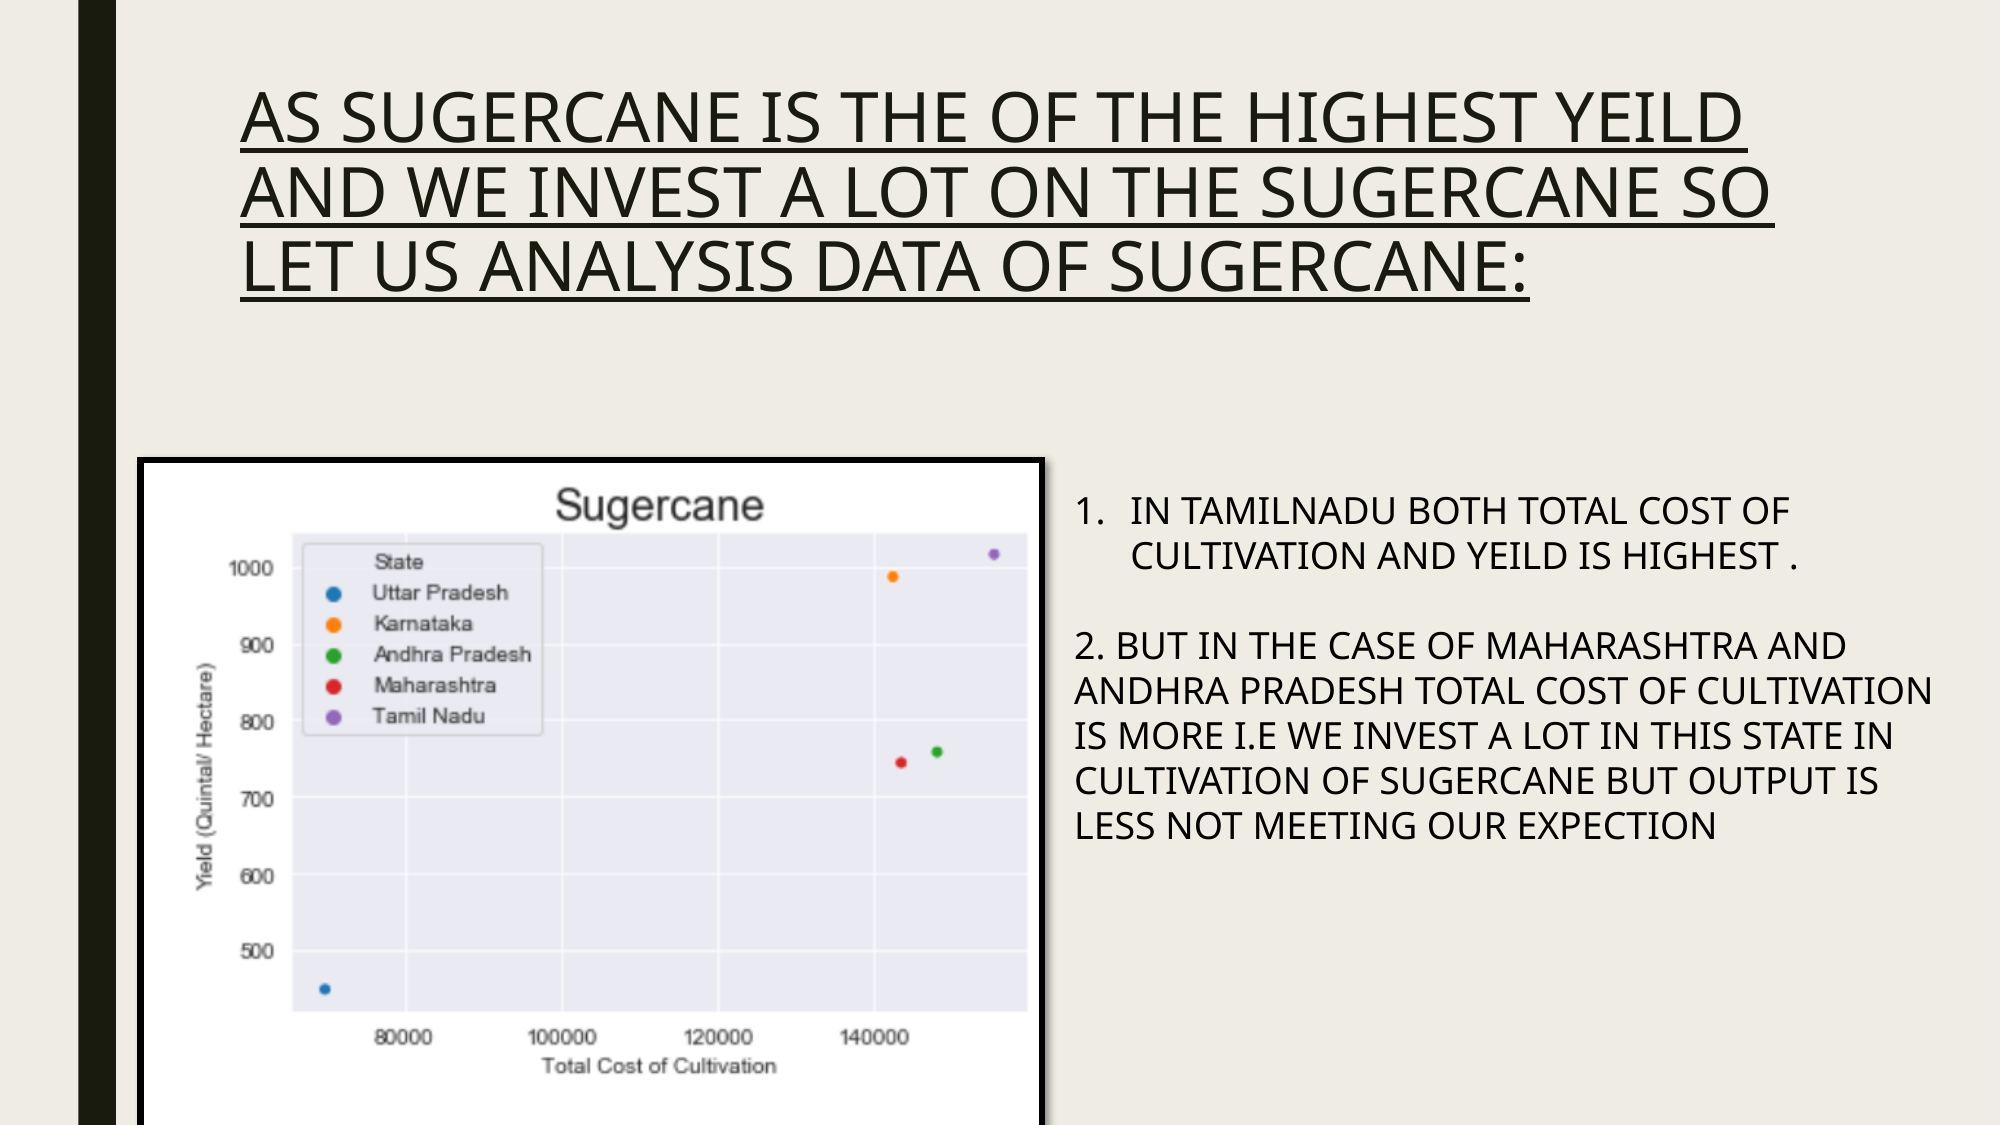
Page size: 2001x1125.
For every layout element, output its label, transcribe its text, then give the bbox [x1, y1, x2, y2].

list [143, 463, 1040, 1125]
text_box IN TAMILNADU BOTH TOTAL COST OF CULTIVATION AND YEILD IS HIGHEST . 2. BUT IN THE CASE OF MAHARASHTRA AND ANDHRA PRADESH TOTAL COST OF CULTIVATION IS MORE I.E WE INVEST A LOT IN THIS STATE IN CULTIVATION OF SUGERCANE BUT OUTPUT IS LESS NOT MEETING OUR EXPECTION [1059, 479, 1982, 855]
title AS SUGERCANE IS THE OF THE HIGHEST YEILD AND WE INVEST A LOT ON THE SUGERCANE SO LET US ANALYSIS DATA OF SUGERCANE: [225, 75, 1800, 320]
